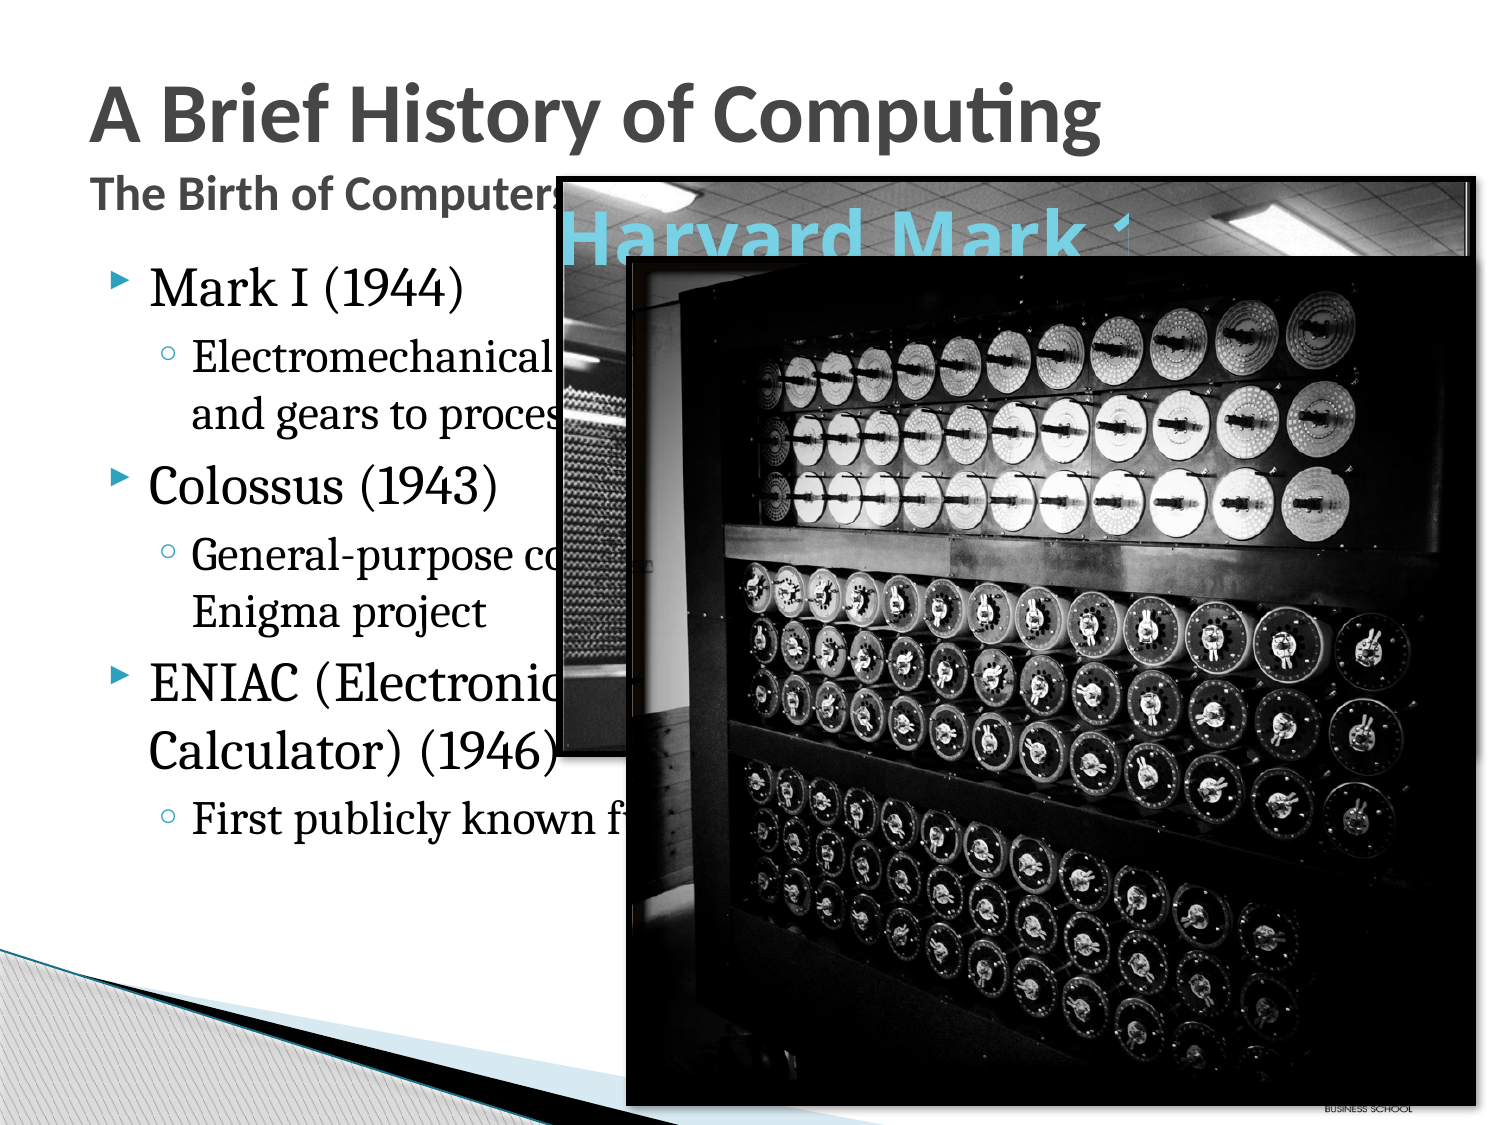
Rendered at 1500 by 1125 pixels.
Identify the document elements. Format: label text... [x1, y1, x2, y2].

list Mark I (1944) Electromechanical computer used a mix of relays, magnets, and gears to process and store data Colossus (1943) General-purpose computer built by Alan Turing for British Enigma project ENIAC (Electronic Numerical Integrator and Calculator) (1946) First publicly known fully electronic computer [75, 243, 623, 986]
picture [631, 262, 1470, 1101]
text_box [562, 181, 1470, 752]
title A Brief History of Computing The Birth of Computers: 1940–1950 [75, 45, 1425, 233]
picture [1325, 1106, 1413, 1113]
